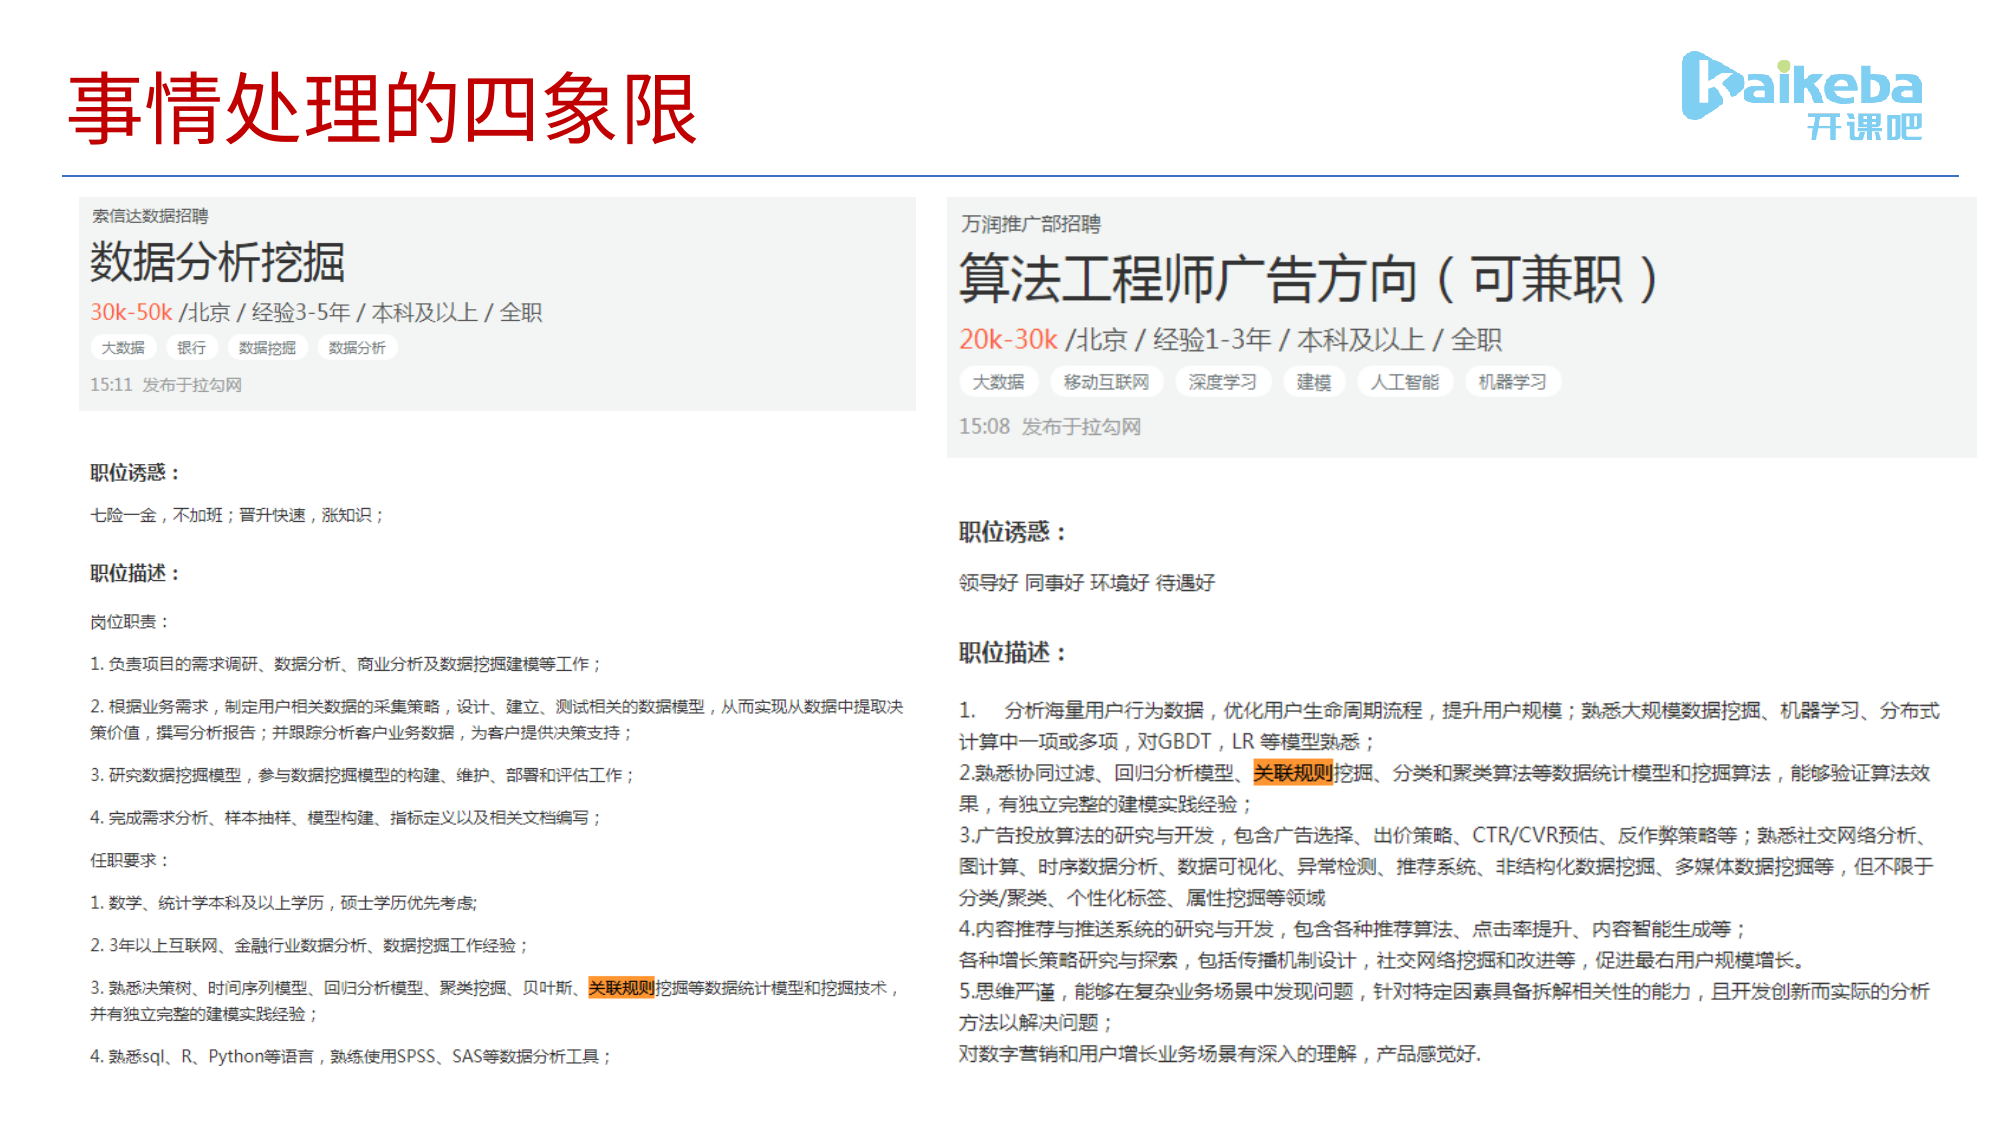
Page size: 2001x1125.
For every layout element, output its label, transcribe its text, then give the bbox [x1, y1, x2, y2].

title 关联规则算法 [1653, 21, 1950, 167]
title 事情处理的四象限 [57, 59, 1728, 167]
picture [79, 196, 916, 1079]
picture [947, 196, 1977, 1079]
